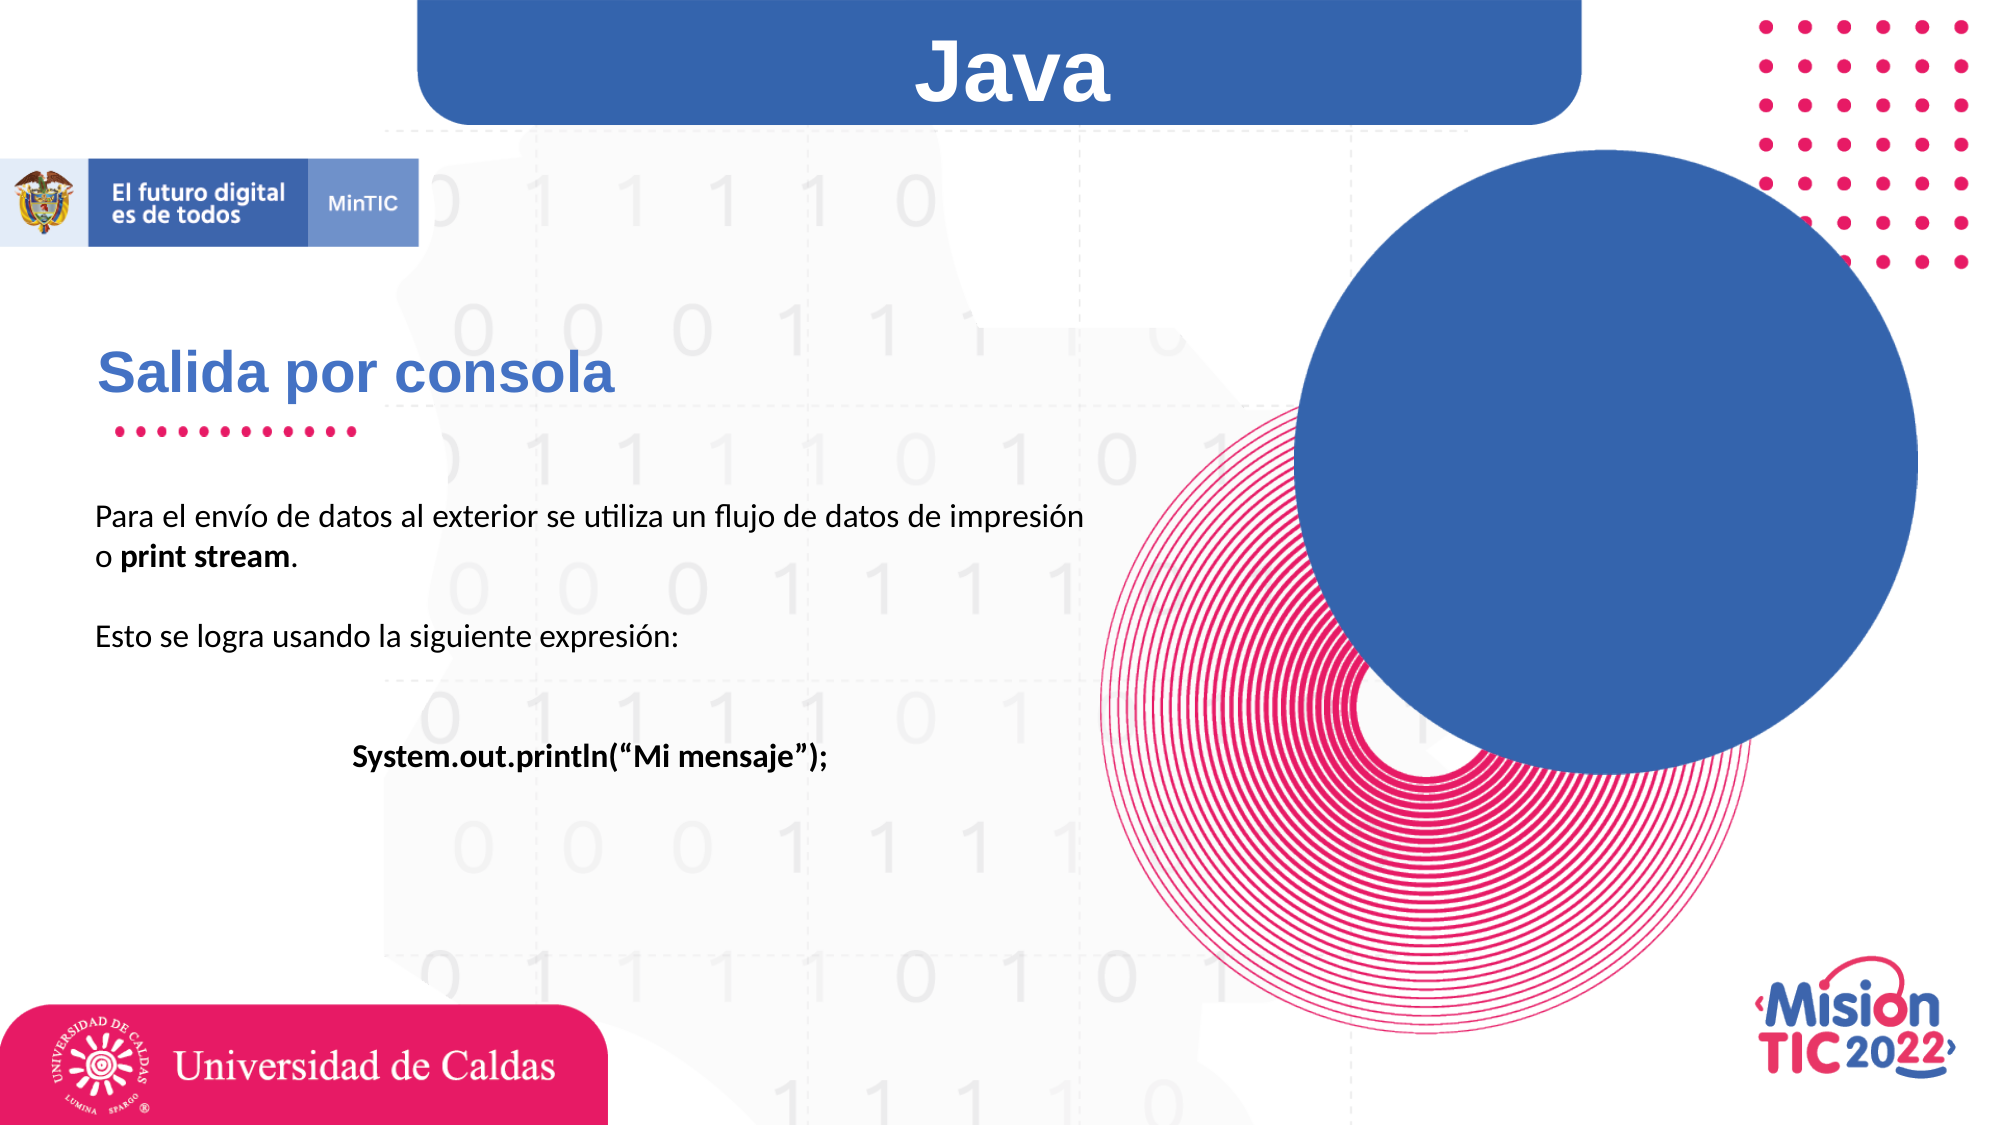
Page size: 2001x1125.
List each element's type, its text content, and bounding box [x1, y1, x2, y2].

text_box Para el envío de datos al exterior se utiliza un flujo de datos de impresión o print stream. Esto se logra usando la siguiente expresión: System.out.println(“Mi mensaje”); [80, 486, 1095, 782]
picture [0, 0, 2000, 1125]
text_box Salida por consola [82, 318, 979, 430]
text_box Java [564, 17, 1461, 128]
